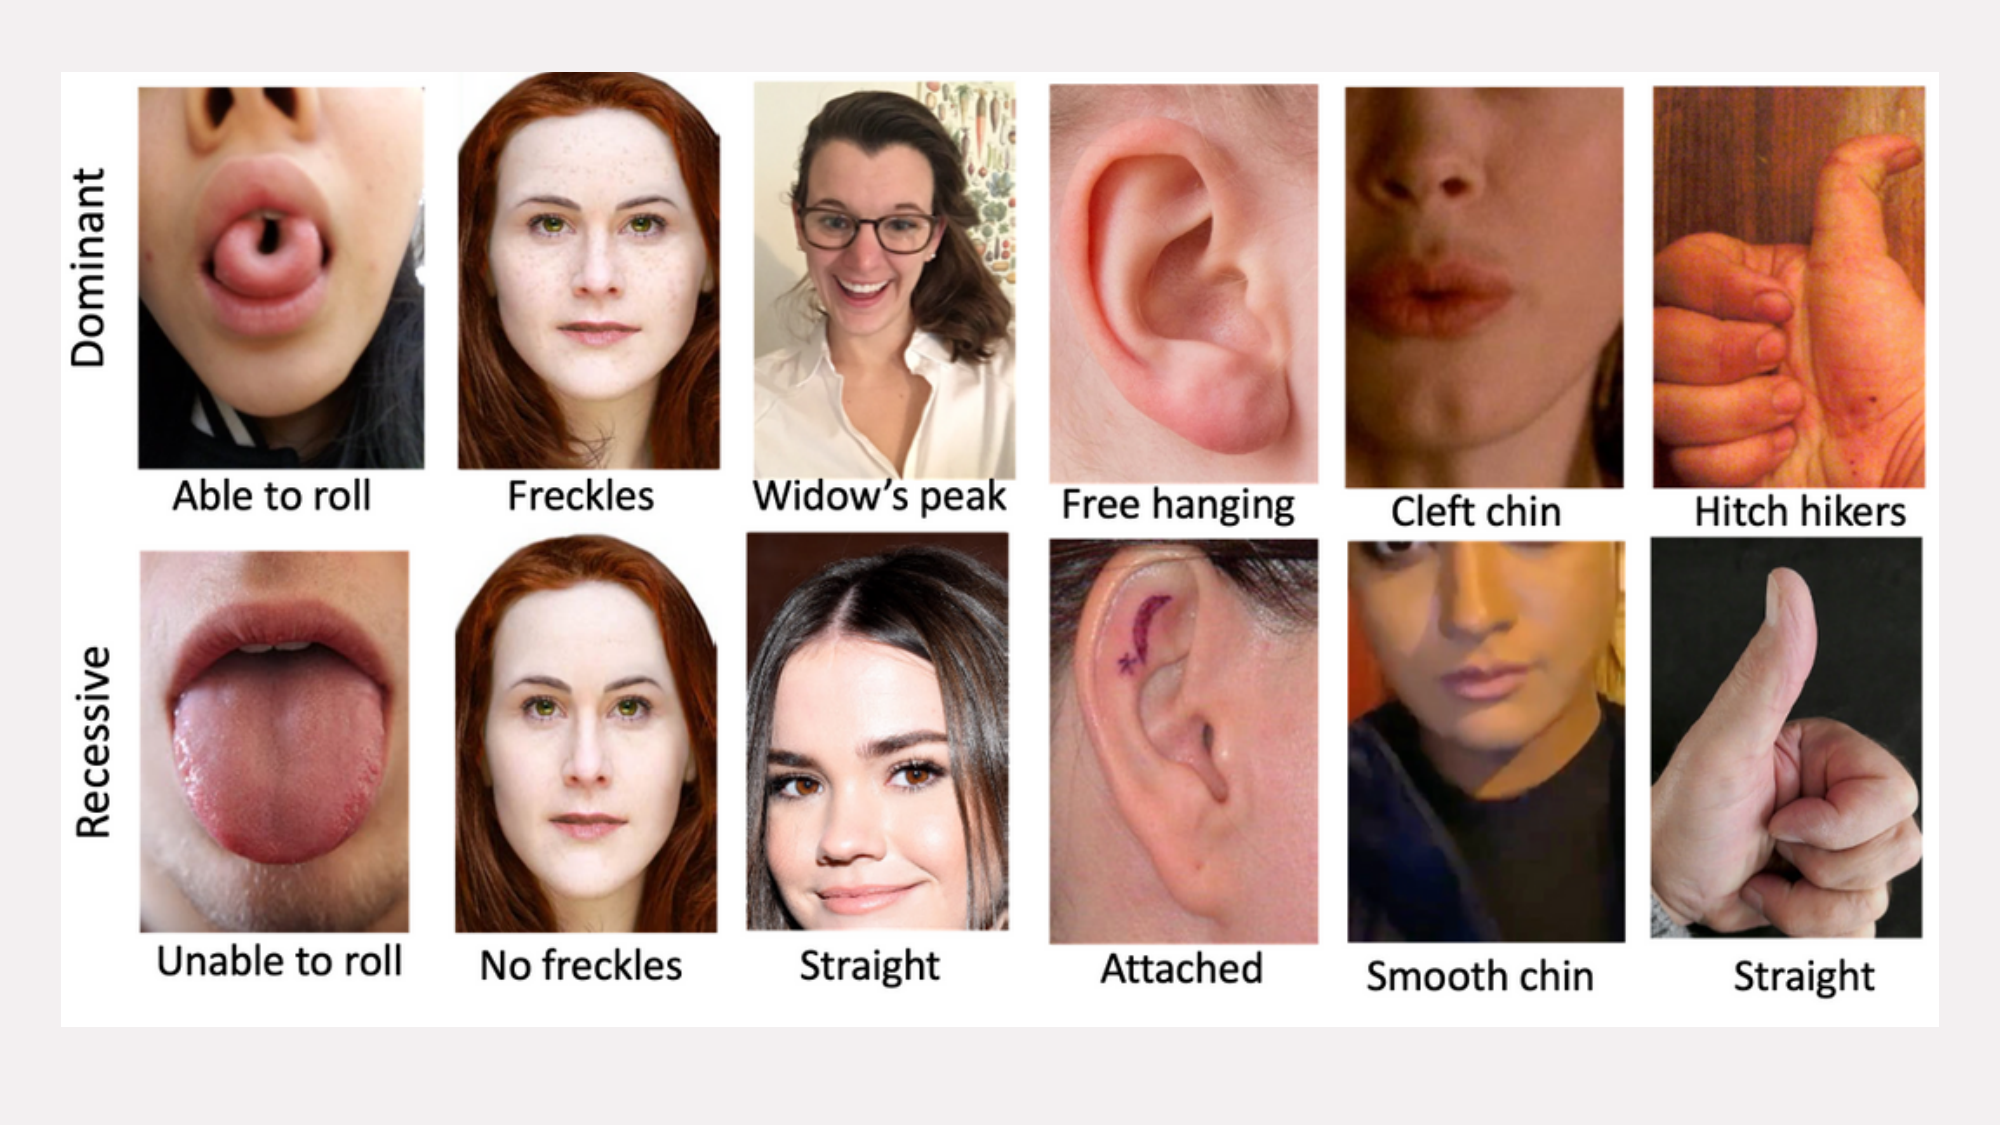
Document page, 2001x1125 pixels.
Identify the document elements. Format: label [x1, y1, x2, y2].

picture [61, 72, 1939, 1027]
